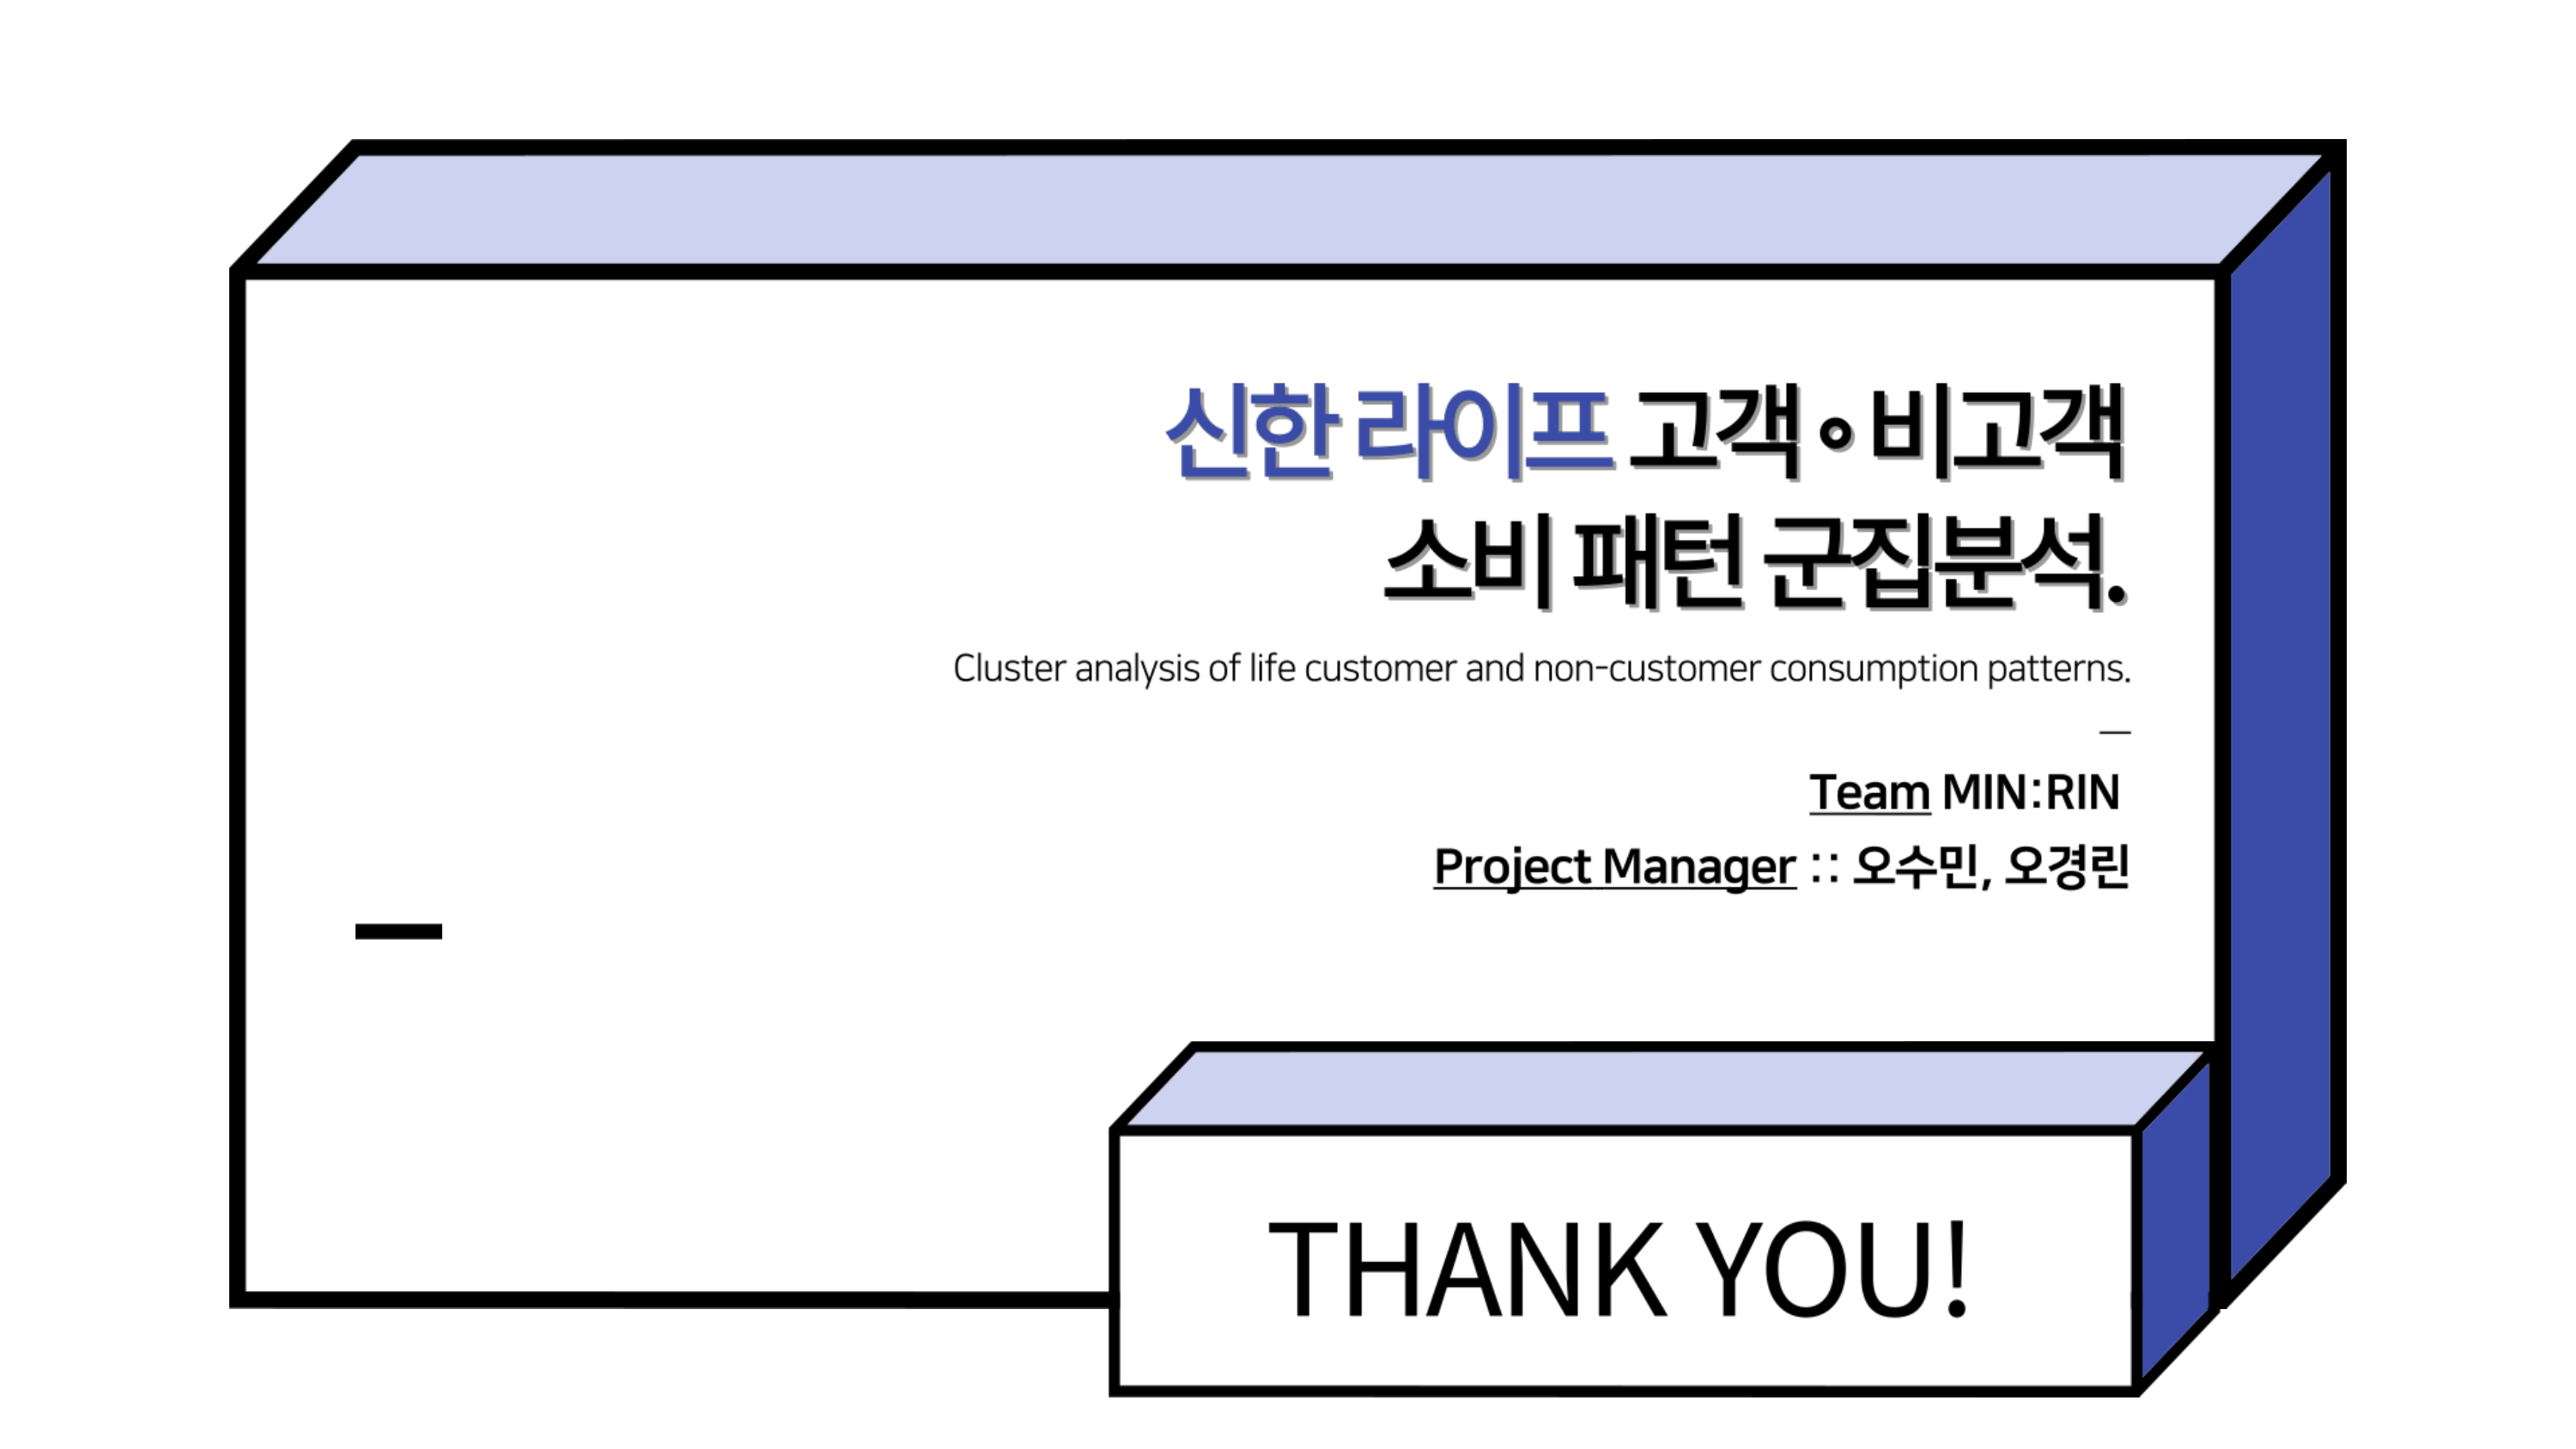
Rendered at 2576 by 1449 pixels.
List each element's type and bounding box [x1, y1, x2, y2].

picture [987, 1149, 2022, 1422]
picture [591, 339, 2172, 917]
text_box [228, 138, 2347, 1309]
text_box [355, 900, 442, 963]
text_box [1109, 1041, 2221, 1397]
